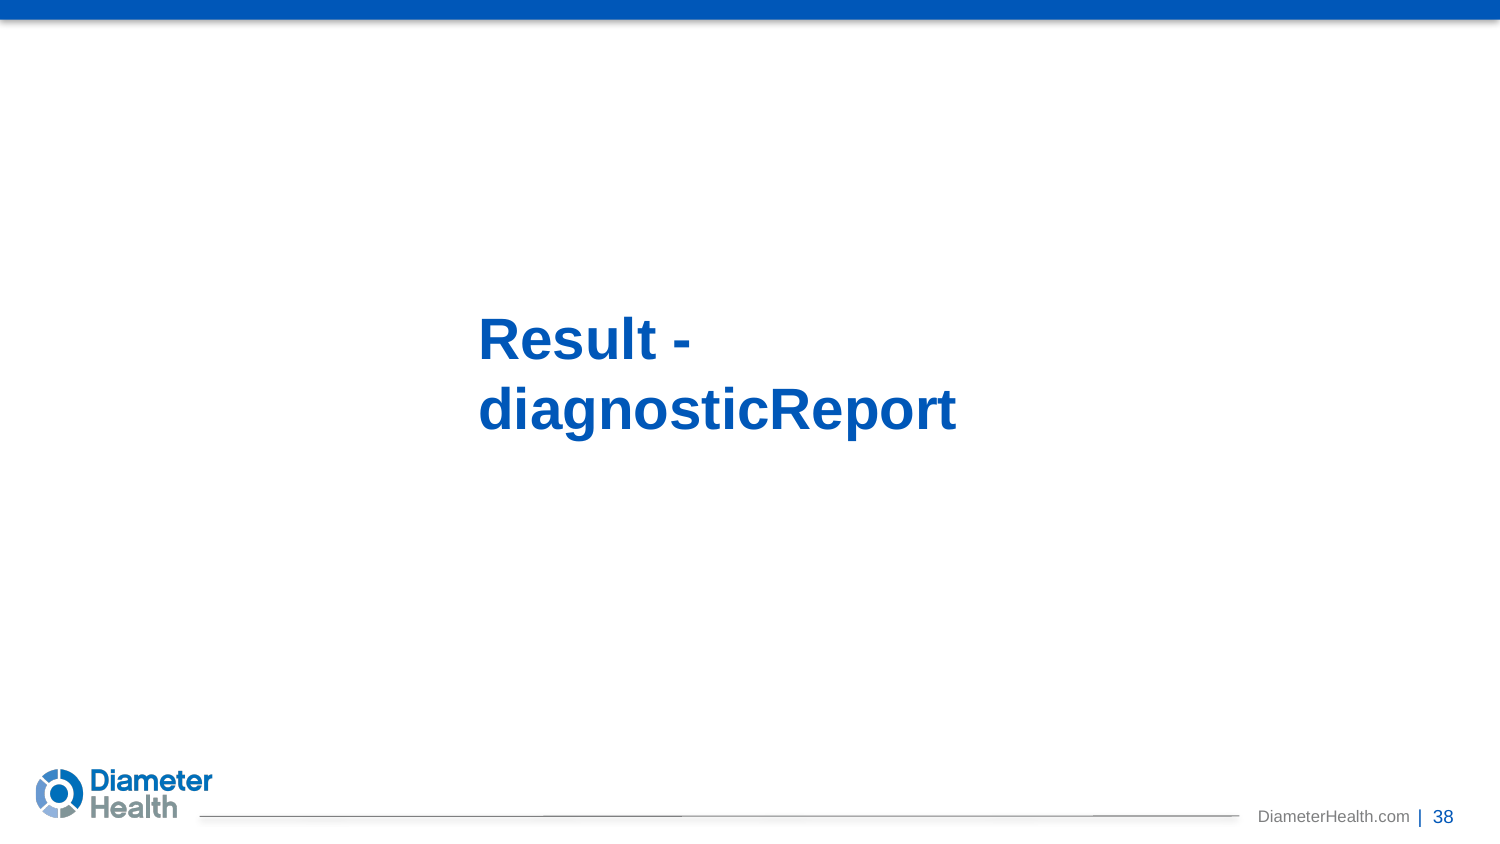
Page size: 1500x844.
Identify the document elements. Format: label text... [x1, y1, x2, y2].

list Result - diagnosticReport [463, 293, 1115, 454]
